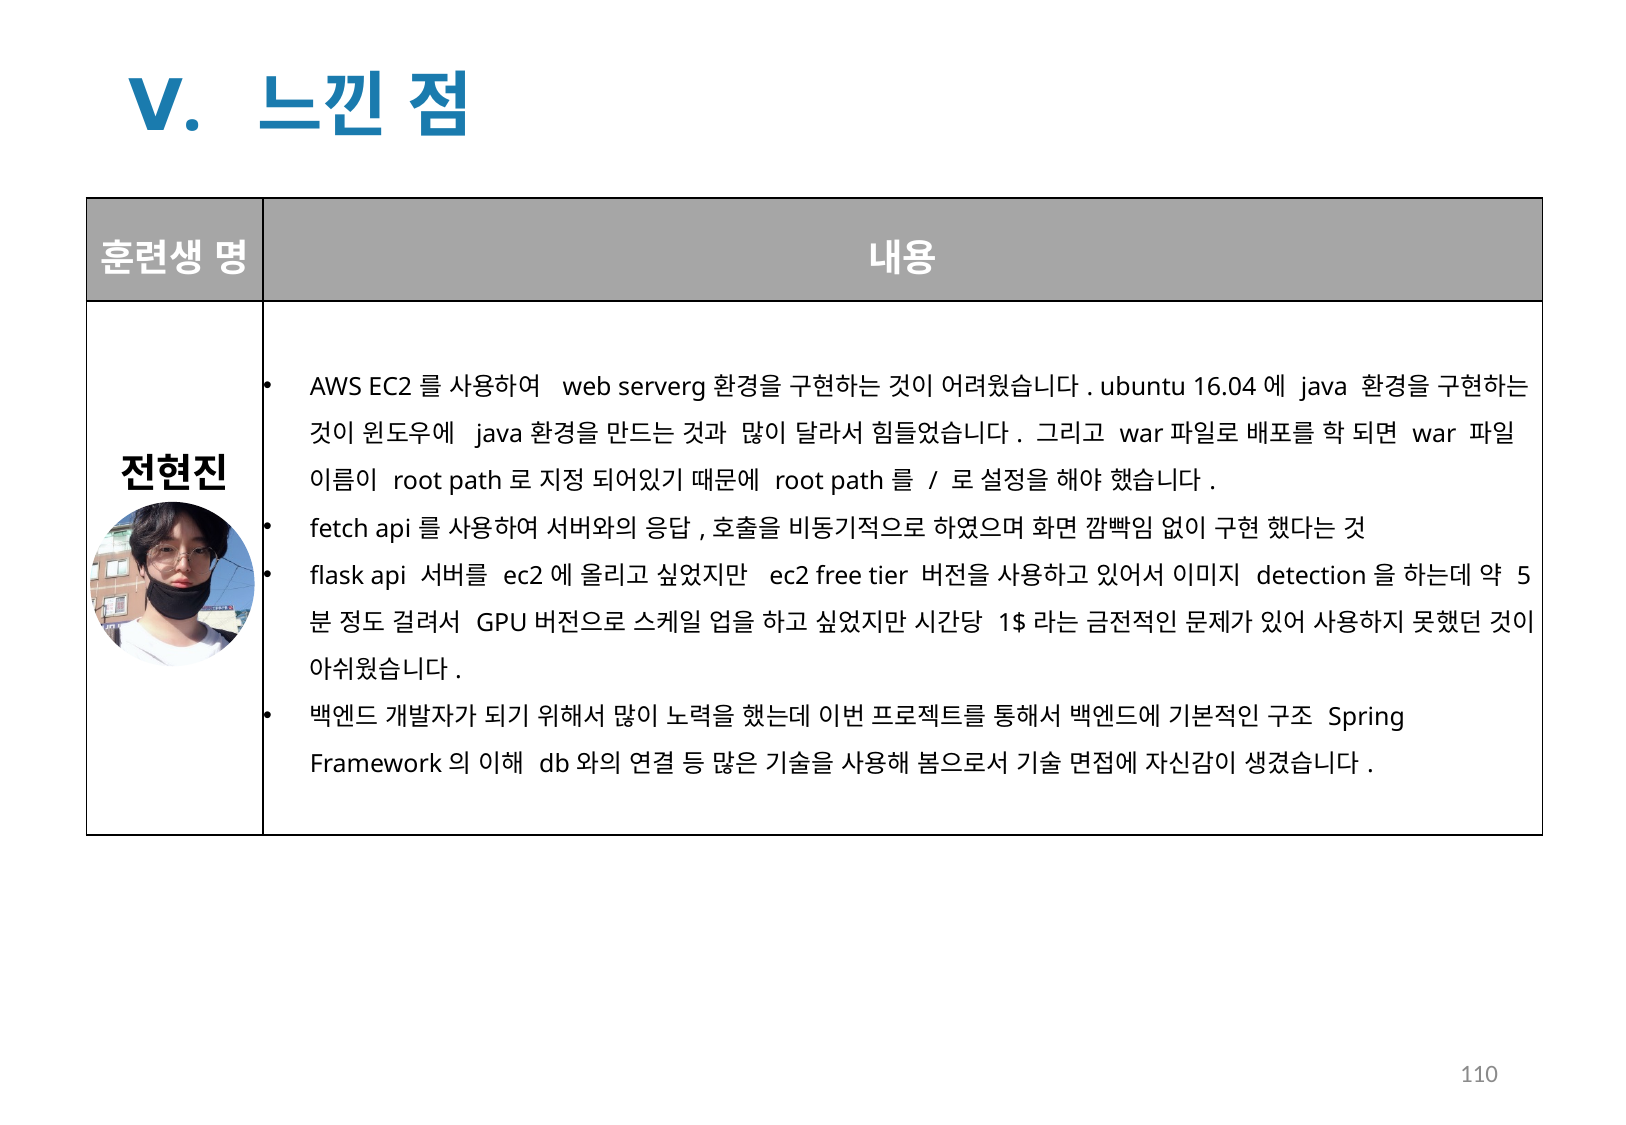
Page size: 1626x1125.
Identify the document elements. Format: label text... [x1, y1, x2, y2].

table_header 훈련생 명 [87, 199, 262, 300]
table_cell AWS EC2를 사용하여 web serverg환경을 구현하는 것이 어려웠습니다. ubuntu 16.04에 java 환경을 구현하는 것이 윈도우에 java환경을 만드는 것과 많이 달라서 힘들었습니다. 그리고 war파일로 배포를 학 되면 war 파일 이름이 root path로 지정 되어있기 때문에 root path를 / 로 설정을 해야 했습니다. fetch api를 사용하여 서버와의 응답,호출을 비동기적으로 하였으며 화면 깜빡임 없이 구현 했다는 것 flask api 서버를 ec2에 올리고 싶었지만 ec2 free tier 버전을 사용하고 있어서 이미지 detection을 하는데 약 5분 정도 걸려서 GPU버전으로 스케일 업을 하고 싶었지만 시간당 1$라는 금전적인 문제가 있어 사용하지 못했던 것이 아쉬웠습니다. 백엔드 개발자가 되기 위해서 많이 노력을 했는데 이번 프로젝트를 통해서 백엔드에 기본적인 구조 Spring Framework의 이해 db와의 연결 등 많은 기술을 사용해 봄으로서 기술 면접에 자신감이 생겼습니다. [264, 302, 1542, 834]
table_cell 전현진 [87, 302, 262, 834]
text_box Ⅴ. 느낀 점 [110, 50, 1017, 154]
table_header 내용 [264, 199, 1542, 300]
slide_number 110 [1147, 1042, 1514, 1103]
picture [90, 501, 255, 667]
